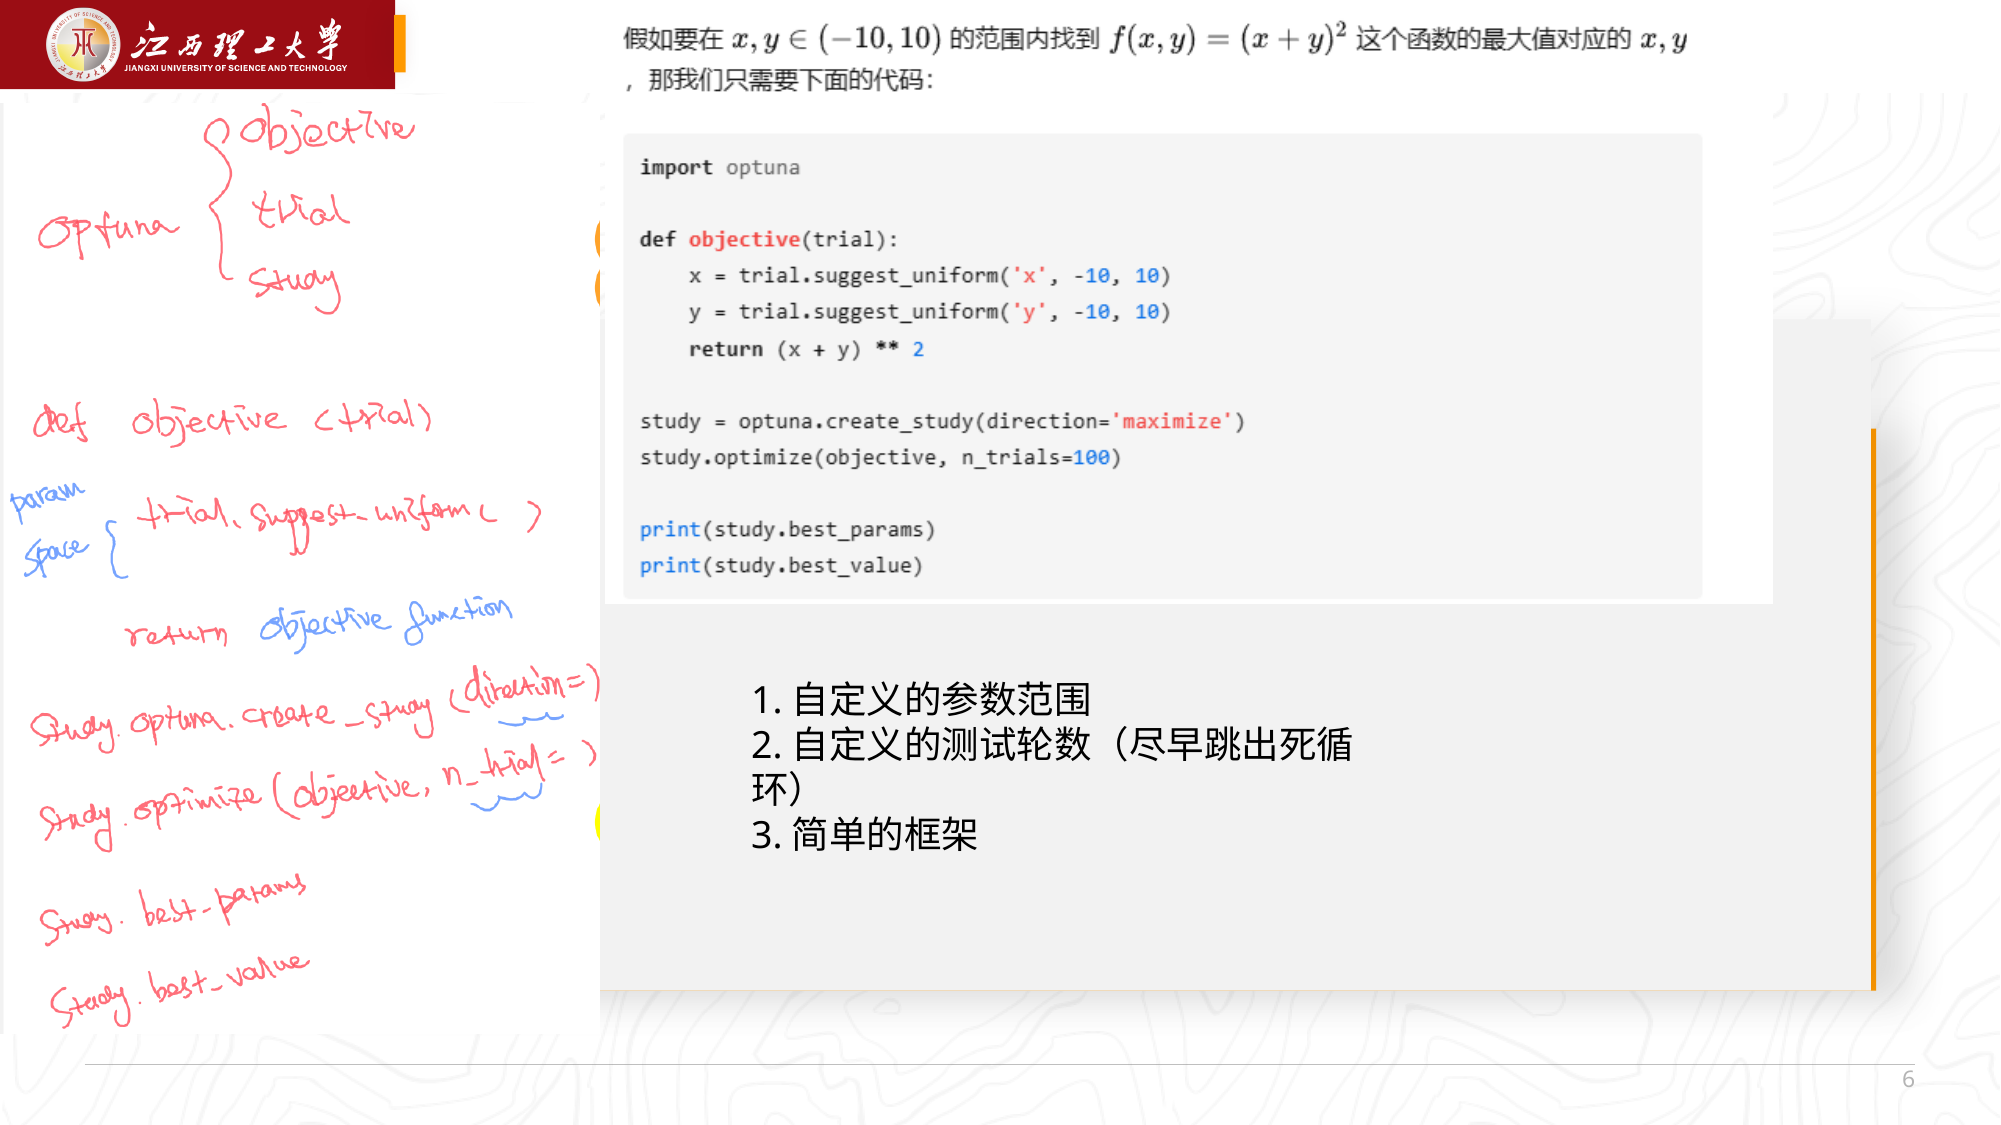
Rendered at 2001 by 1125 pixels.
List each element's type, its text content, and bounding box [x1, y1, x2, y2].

slide_number 6 [1765, 1056, 1916, 1104]
picture [46, 4, 355, 85]
text_box 1.自定义的参数范围 2.自定义的测试轮数（尽早跳出死循环） 3.简单的框架 [736, 668, 1419, 864]
picture [605, 0, 1773, 604]
picture [0, 103, 600, 1034]
text_box [600, 318, 1872, 992]
